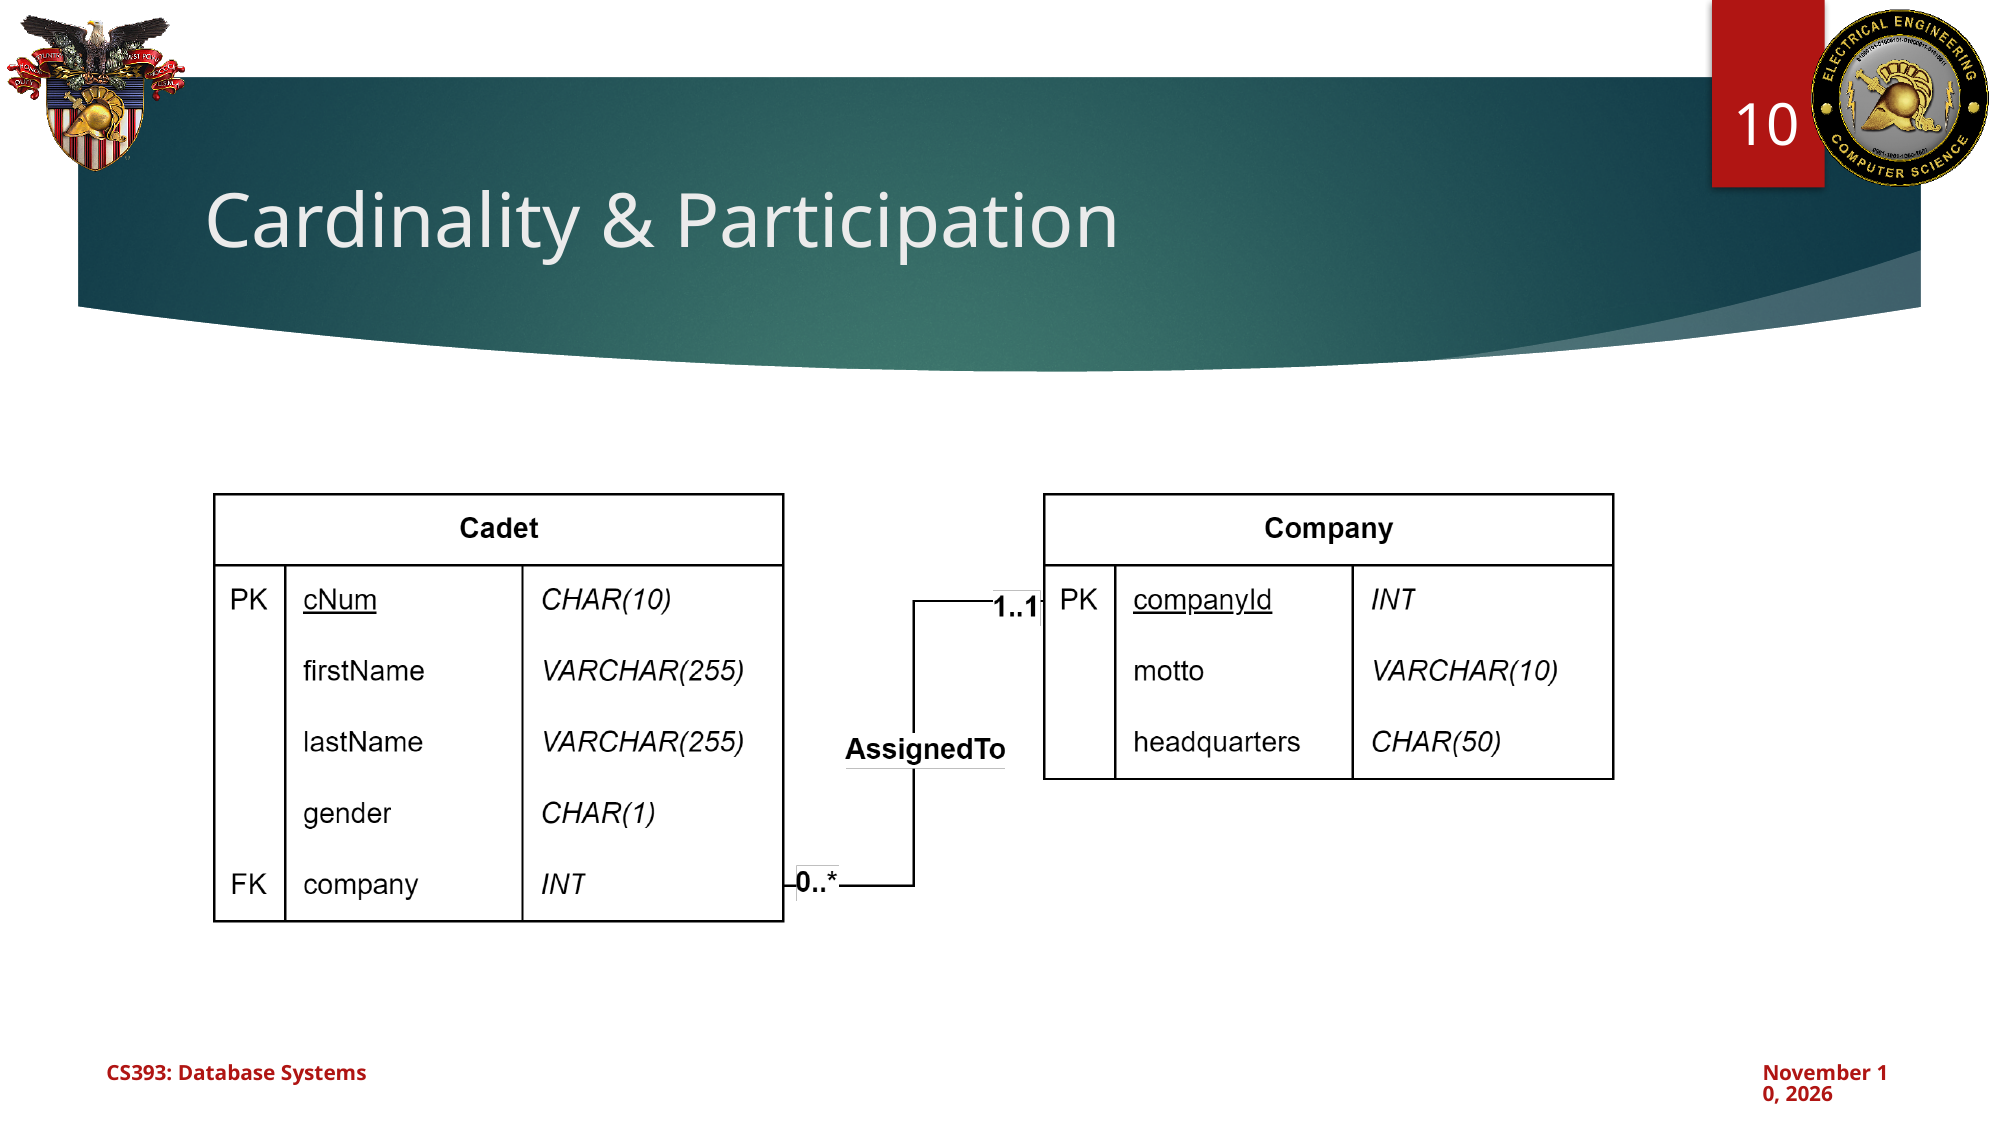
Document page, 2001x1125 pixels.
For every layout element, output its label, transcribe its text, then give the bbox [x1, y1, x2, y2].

title Cardinality & Participation [189, 159, 1638, 276]
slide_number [1747, 1048, 1910, 1099]
picture [7, 3, 185, 184]
picture [1809, 7, 1990, 188]
slide_number 10 [1698, 48, 1836, 175]
footer CS393: Database Systems [91, 1048, 726, 1100]
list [189, 468, 1638, 946]
